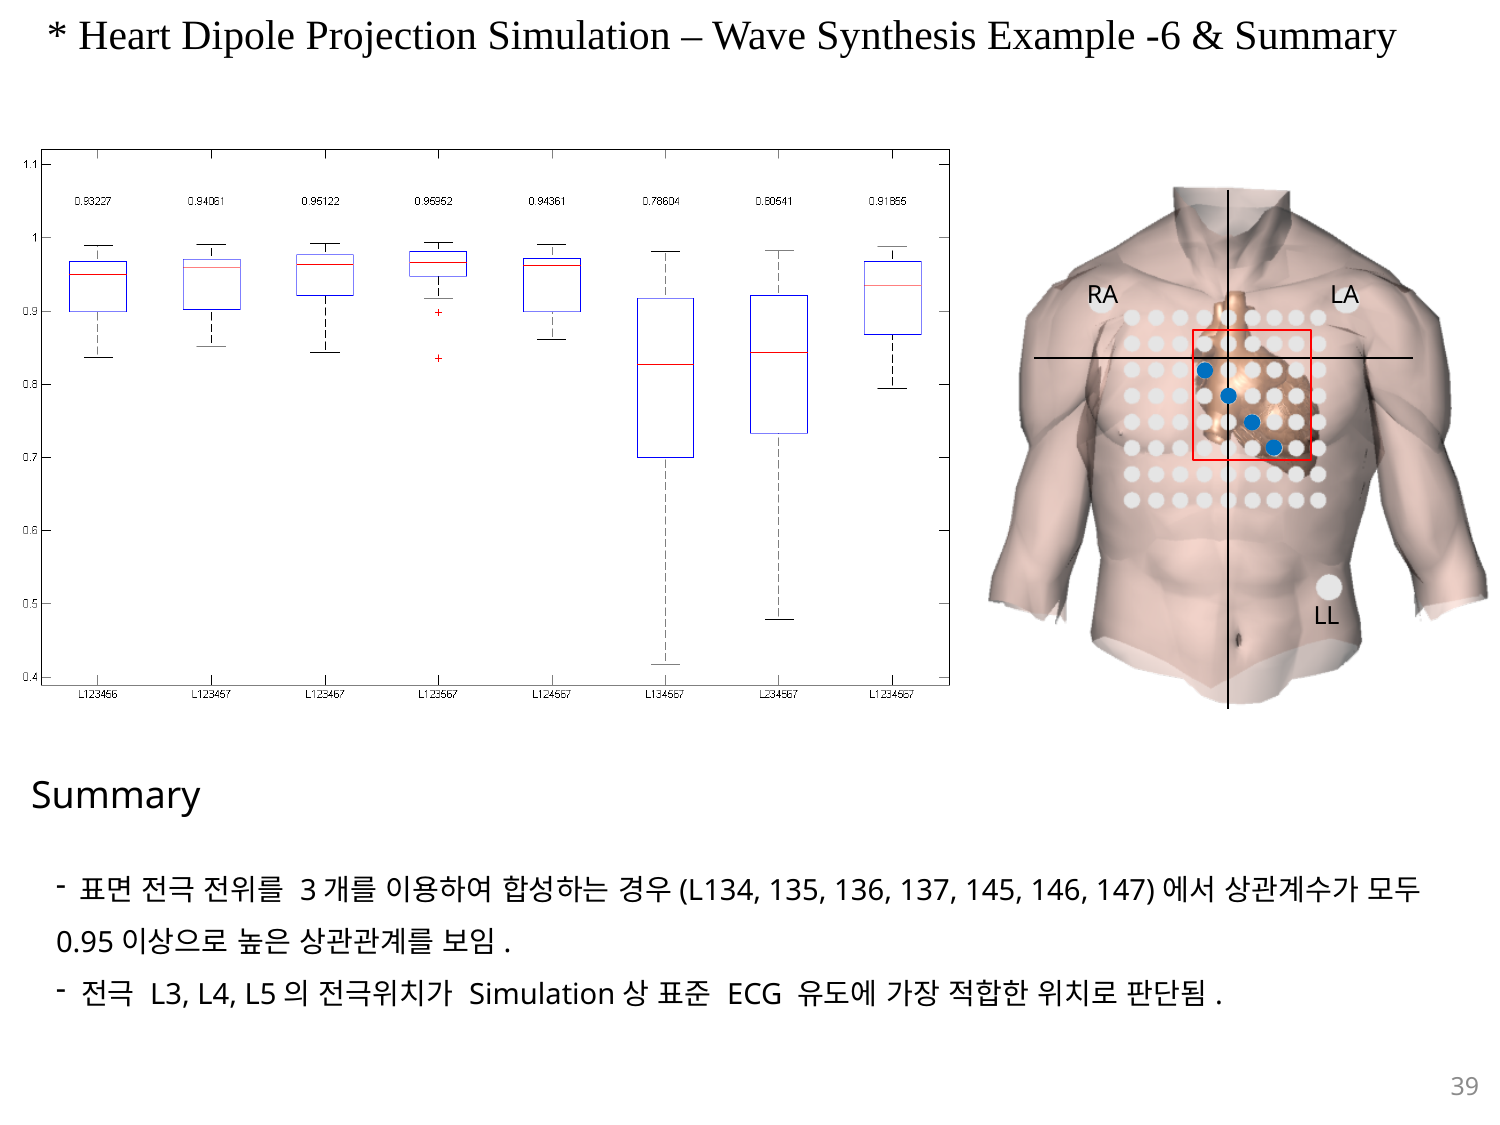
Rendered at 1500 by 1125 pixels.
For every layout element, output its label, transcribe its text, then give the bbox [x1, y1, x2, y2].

text_box * Heart Dipole Projection Simulation – Wave Synthesis Example -6 & Summary [21, 0, 1434, 66]
text_box 표면 전극 전위를 3개를 이용하여 합성하는 경우(L134, 135, 136, 137, 145, 146, 147)에서 상관계수가 모두 0.95이상으로 높은 상관관계를 보임. 전극 L3, L4, L5의 전극위치가 Simulation상 표준 ECG 유도에 가장 적합한 위치로 판단됨. [41, 845, 1447, 1018]
slide_number 39 [1144, 1057, 1495, 1118]
picture [12, 136, 963, 705]
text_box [968, 148, 1500, 721]
text_box Summary [16, 763, 226, 823]
